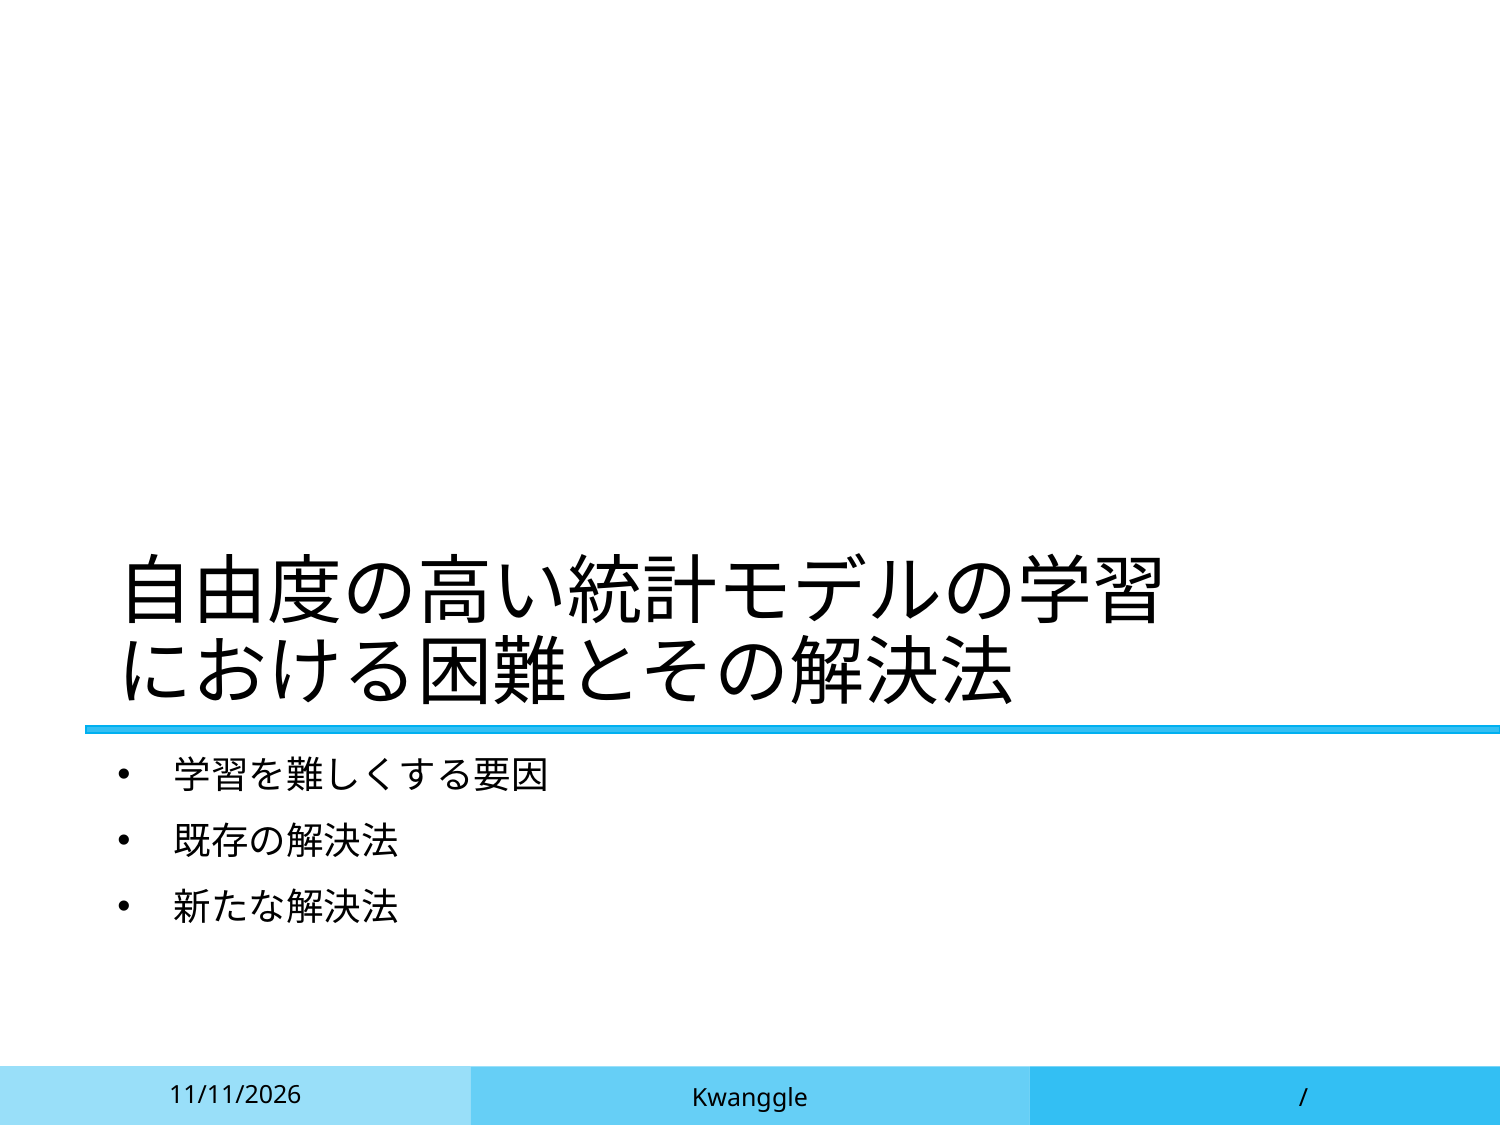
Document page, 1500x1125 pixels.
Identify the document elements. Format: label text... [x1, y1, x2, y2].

title 自由度の高い統計モデルの学習 における困難とその解決法 [102, 254, 1397, 723]
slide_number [66, 1065, 405, 1125]
footer Kwanggle [496, 1066, 1004, 1125]
list 学習を難しくする要因 既存の解決法 新たな解決法 [102, 743, 1397, 980]
